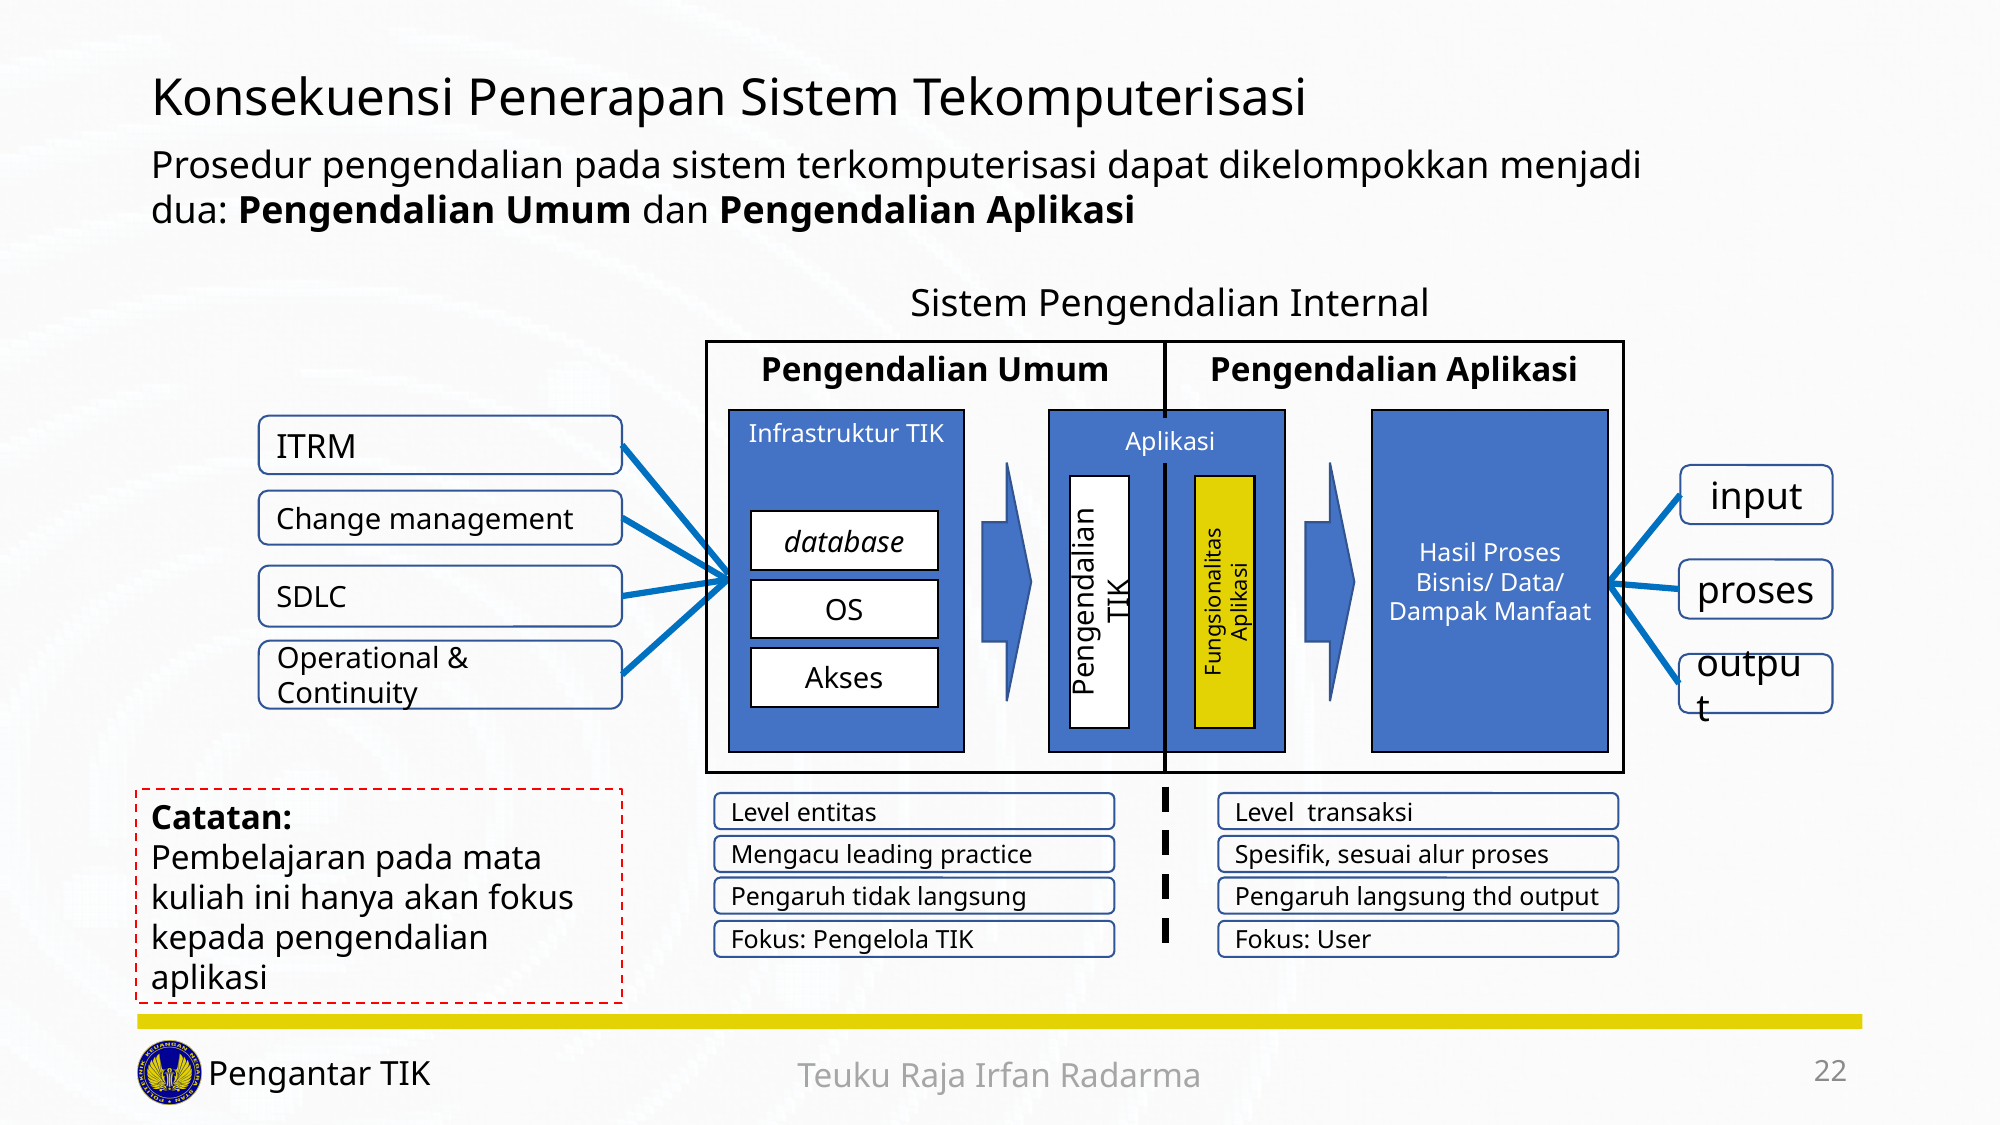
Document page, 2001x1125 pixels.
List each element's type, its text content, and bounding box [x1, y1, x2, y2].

text_box Fokus: User [1217, 919, 1620, 958]
slide_number 22 [1412, 1042, 1863, 1103]
text_box Pengendalian Umum [705, 340, 1164, 774]
text_box Pengendalian Aplikasi [1164, 340, 1625, 774]
text_box Pengaruh langsung thd output [1217, 876, 1620, 915]
text_box Aplikasi [1095, 418, 1246, 463]
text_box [621, 579, 728, 675]
picture [137, 1040, 202, 1105]
text_box Fokus: Pengelola TIK [713, 919, 1116, 958]
title Konsekuensi Penerapan Sistem Tekomputerisasi [136, 63, 1809, 135]
text_box ITRM [257, 414, 624, 476]
text_box input [1679, 463, 1834, 526]
text_box Change management [257, 489, 621, 546]
text_box Pengaruh tidak langsung [713, 876, 1116, 915]
text_box SDLC [257, 564, 621, 628]
text_box Level transaksi [1217, 791, 1620, 831]
text_box Operational & Continuity [257, 639, 624, 710]
text_box proses [1679, 558, 1834, 620]
text_box Sistem Pengendalian Internal [895, 271, 1446, 332]
text_box output [1677, 652, 1834, 715]
text_box Spesifik, sesuai alur proses [1217, 834, 1620, 874]
text_box Prosedur pengendalian pada sistem terkomputerisasi dapat dikelompokkan menjadi dua: Pengendalian Umum dan Pengendalian Aplikasi [136, 133, 1743, 239]
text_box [1608, 494, 1681, 584]
text_box Level entitas [713, 791, 1116, 831]
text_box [621, 444, 729, 574]
text_box Mengacu leading practice [713, 834, 1116, 874]
text_box Catatan: Pembelajaran pada mata kuliah ini hanya akan fokus kepada pengendalian aplikasi [136, 789, 623, 1004]
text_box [621, 517, 728, 579]
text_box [1608, 583, 1679, 684]
